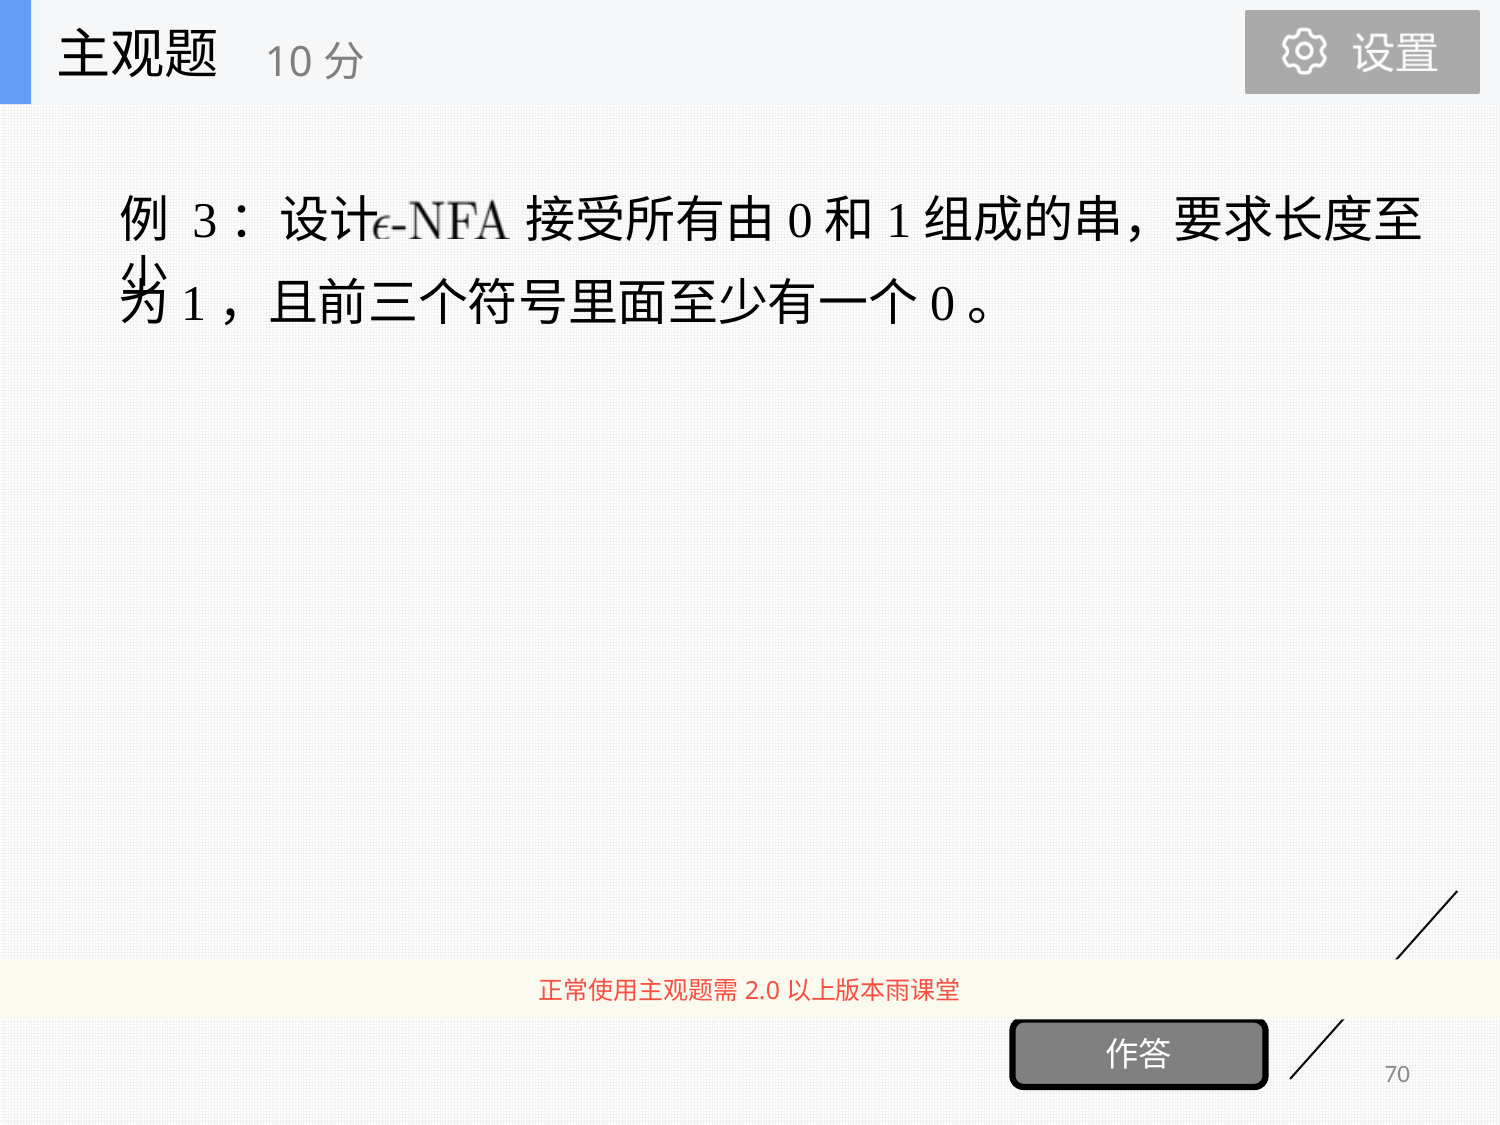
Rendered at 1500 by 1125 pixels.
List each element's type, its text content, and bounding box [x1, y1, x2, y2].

picture [1245, 10, 1480, 94]
text_box 正常使用主观题需2.0以上版本雨课堂 [0, 957, 1500, 1022]
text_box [0, 0, 1500, 105]
slide_number 70 [1074, 1042, 1425, 1103]
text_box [104, 179, 1456, 256]
text_box 为1，且前三个符号里面至少有一个0。 [104, 263, 1456, 339]
text_box 作答 [1010, 1022, 1268, 1090]
